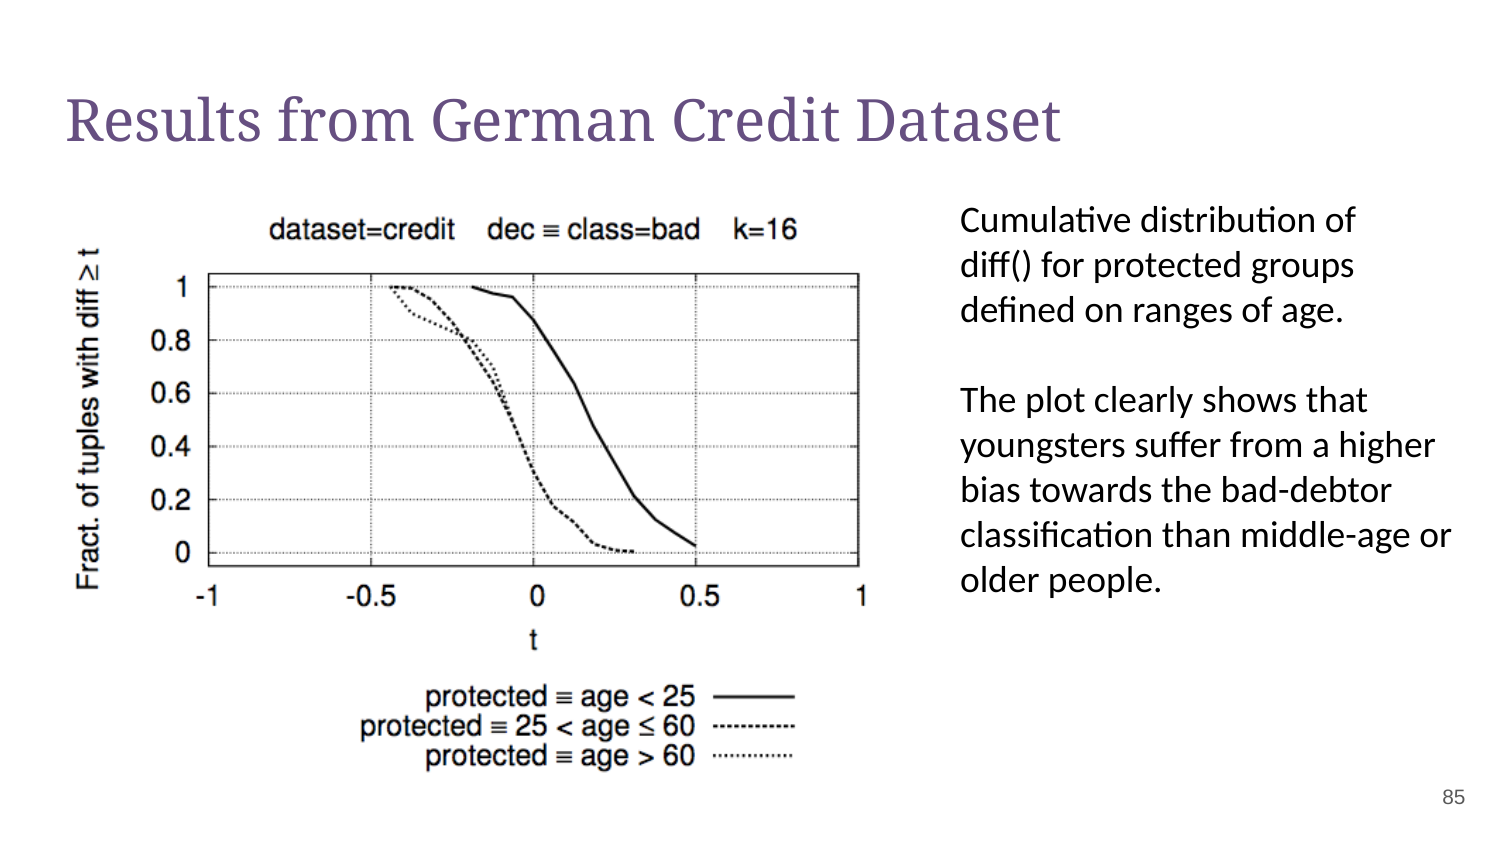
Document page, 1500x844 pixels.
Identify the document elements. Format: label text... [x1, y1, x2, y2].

picture [26, 166, 925, 805]
slide_number ‹#› [1426, 783, 1468, 806]
text_box Cumulative distribution of diff() for protected groups defined on ranges of age. The plot clearly shows that youngsters suffer from a higher bias towards the bad-debtor classification than middle-age or older people. [952, 187, 1473, 616]
title Results from German Credit Dataset [63, 82, 1437, 163]
